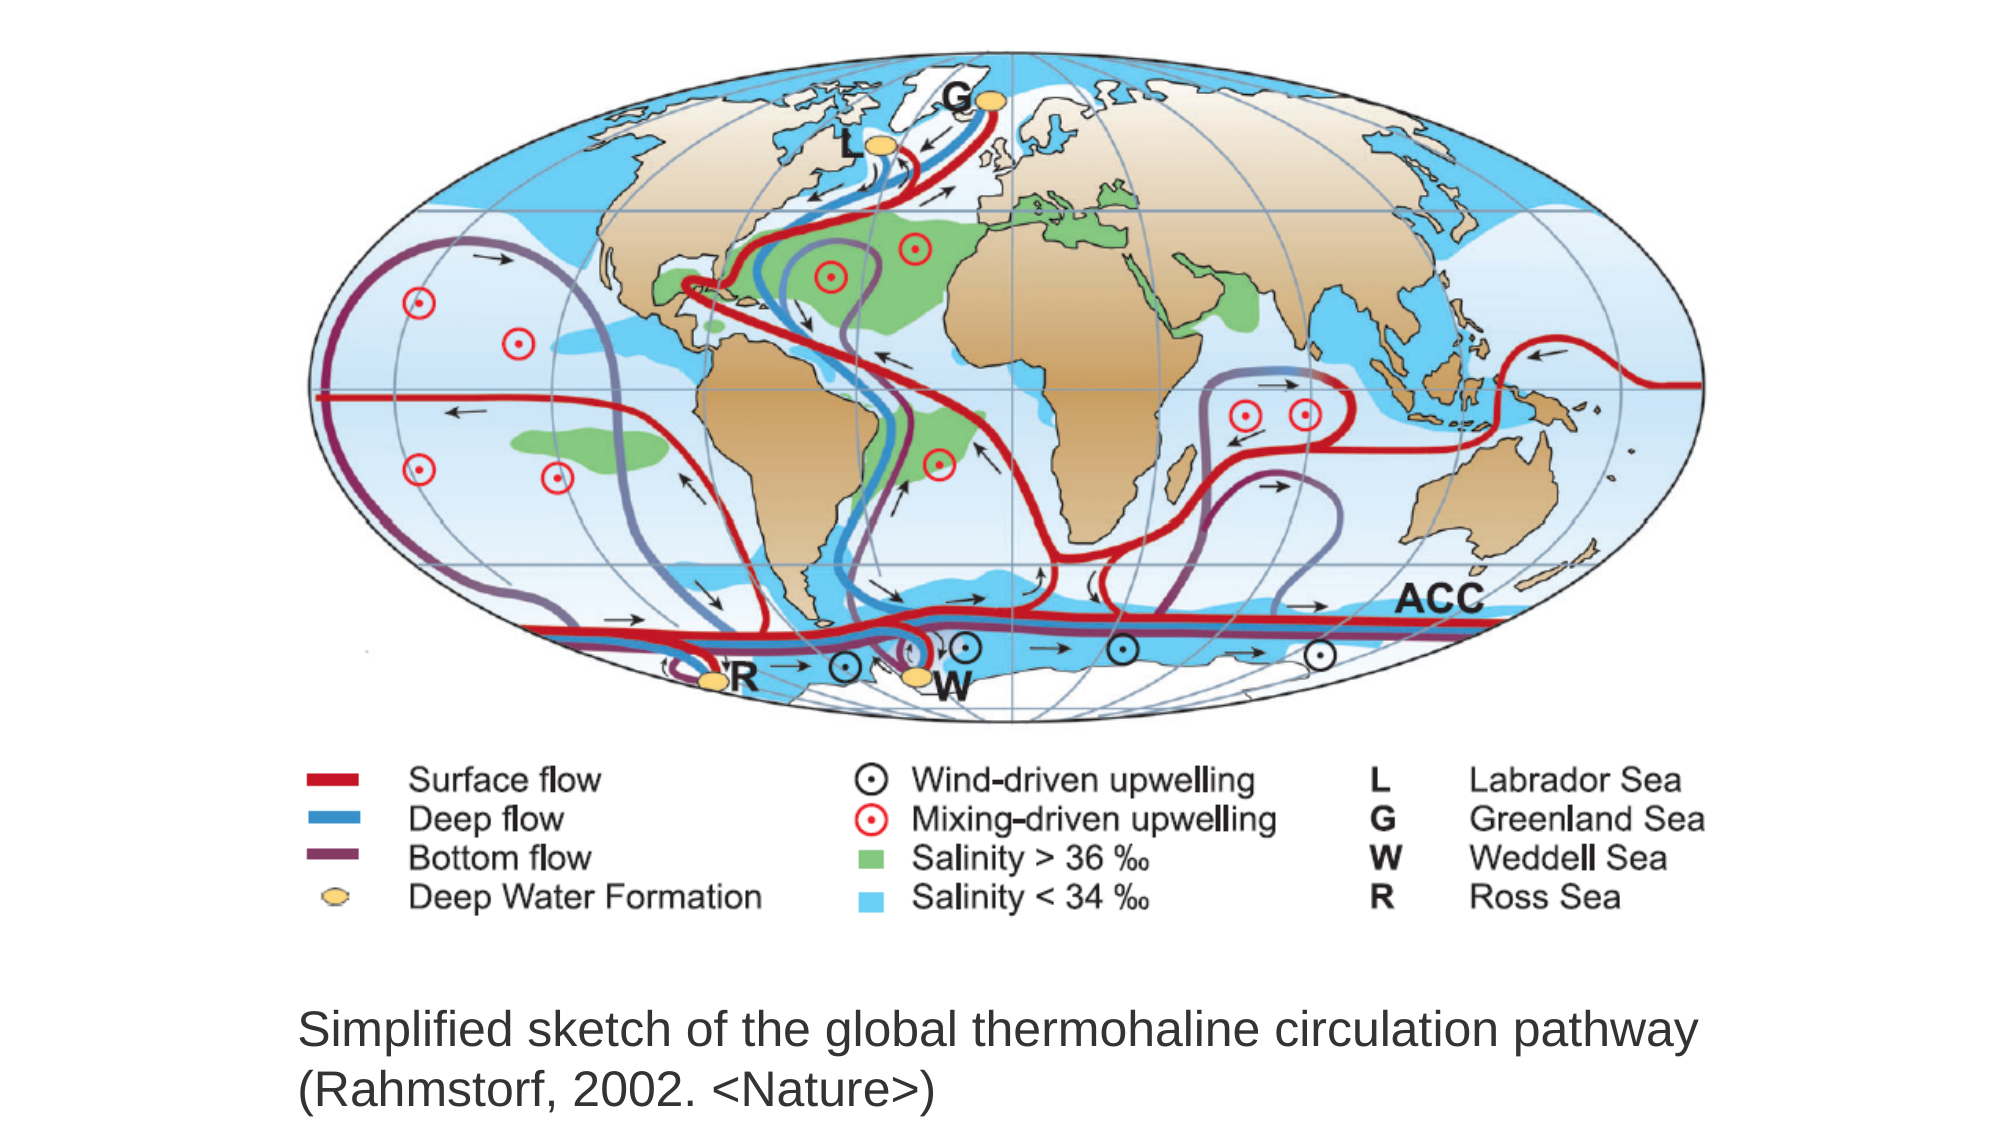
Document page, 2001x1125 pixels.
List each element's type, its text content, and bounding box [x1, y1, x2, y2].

picture [282, 19, 1718, 954]
text_box Simplified sketch of the global thermohaline circulation pathway (Rahmstorf, 2002. <Nature>) [282, 988, 1774, 1124]
